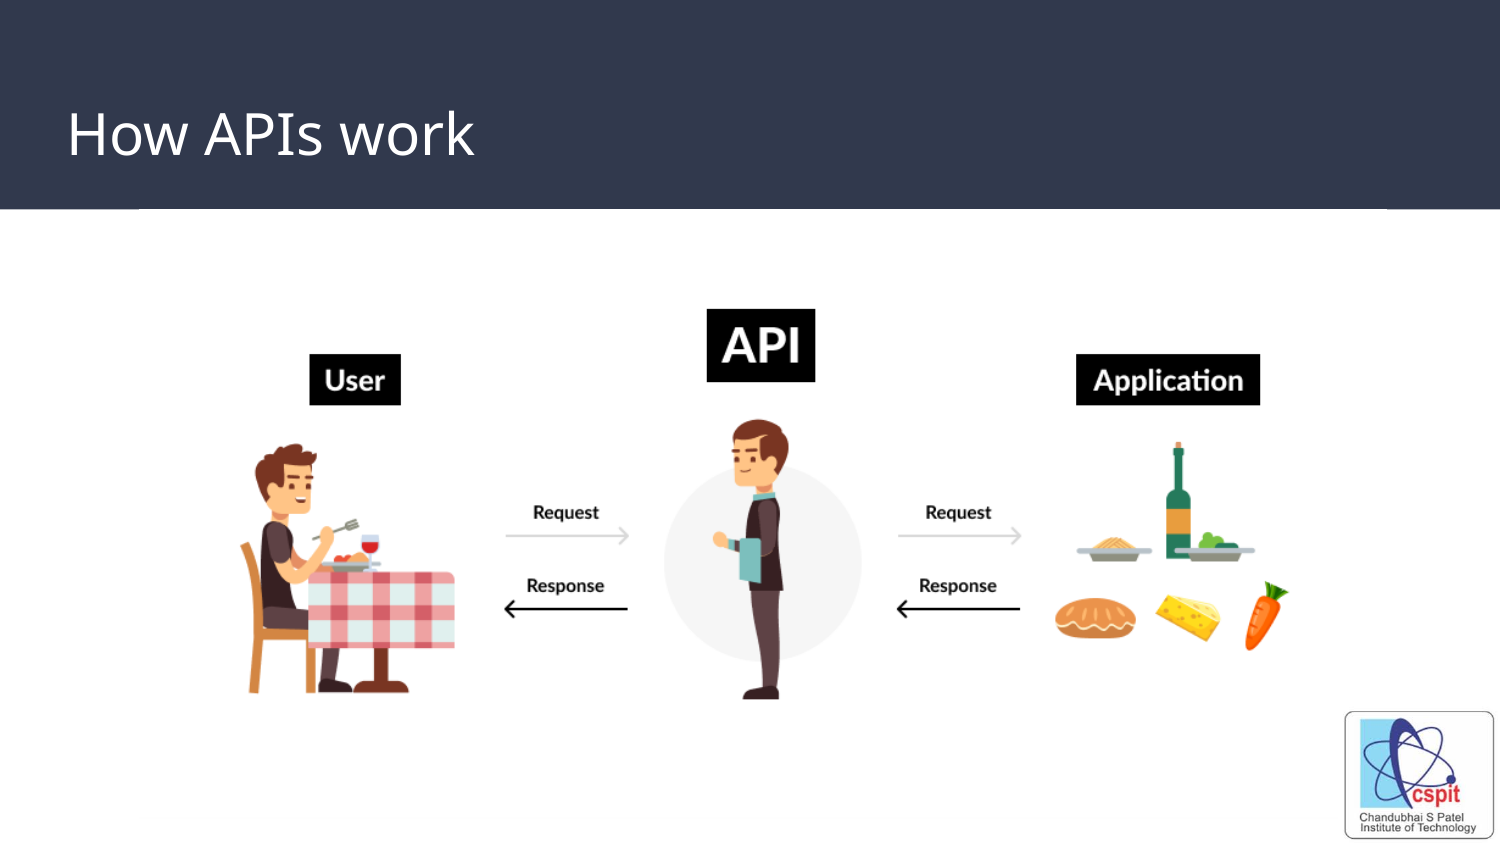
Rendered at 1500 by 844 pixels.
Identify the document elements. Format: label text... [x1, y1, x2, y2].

picture [138, 209, 1500, 844]
title How APIs work [51, 82, 1449, 185]
